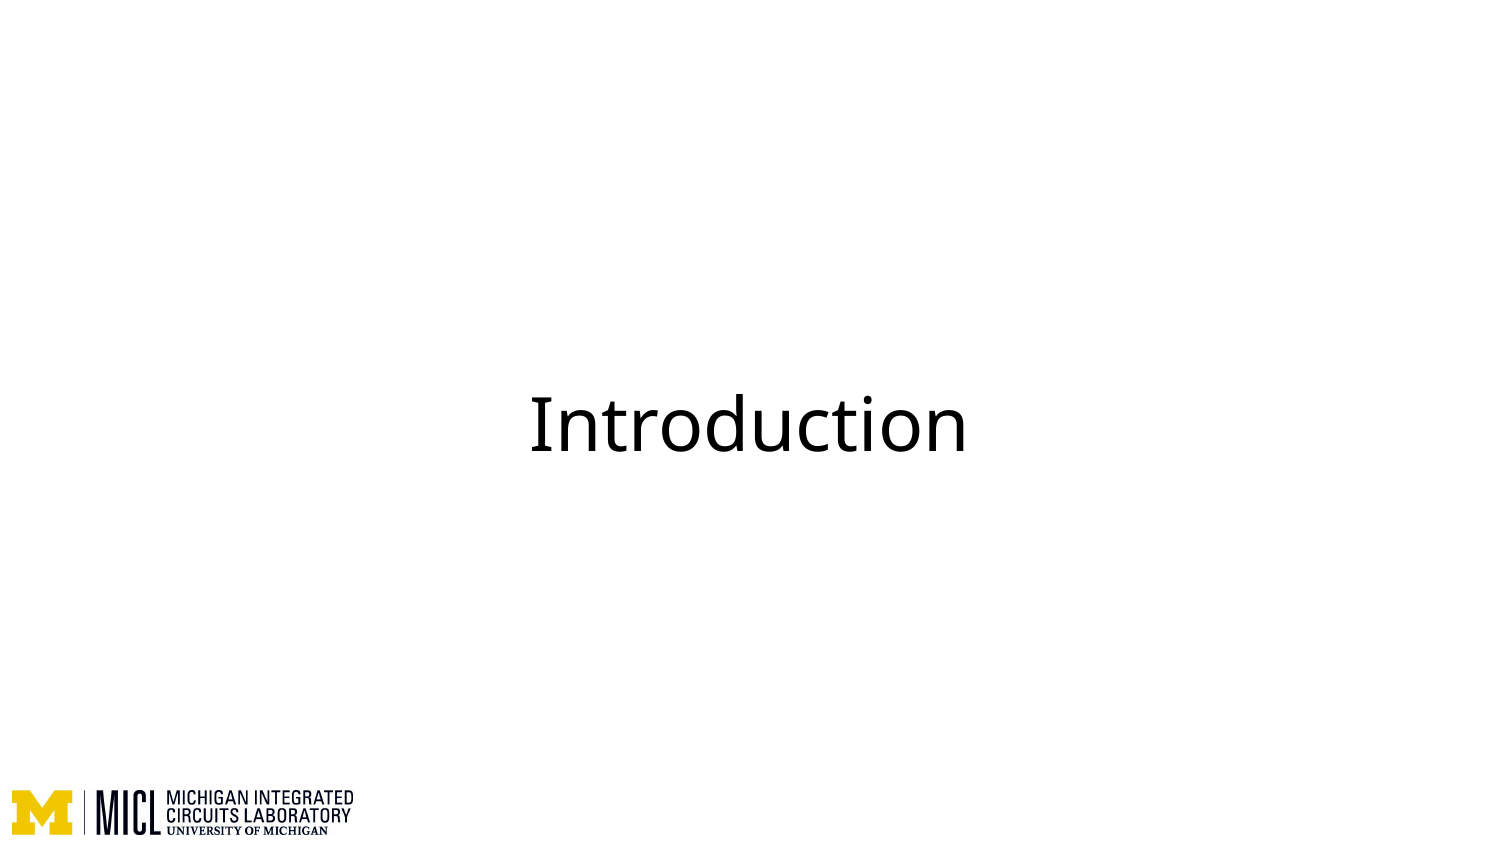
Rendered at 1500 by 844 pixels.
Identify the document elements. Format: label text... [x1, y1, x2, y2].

picture [12, 790, 353, 835]
title Introduction [51, 352, 1449, 491]
